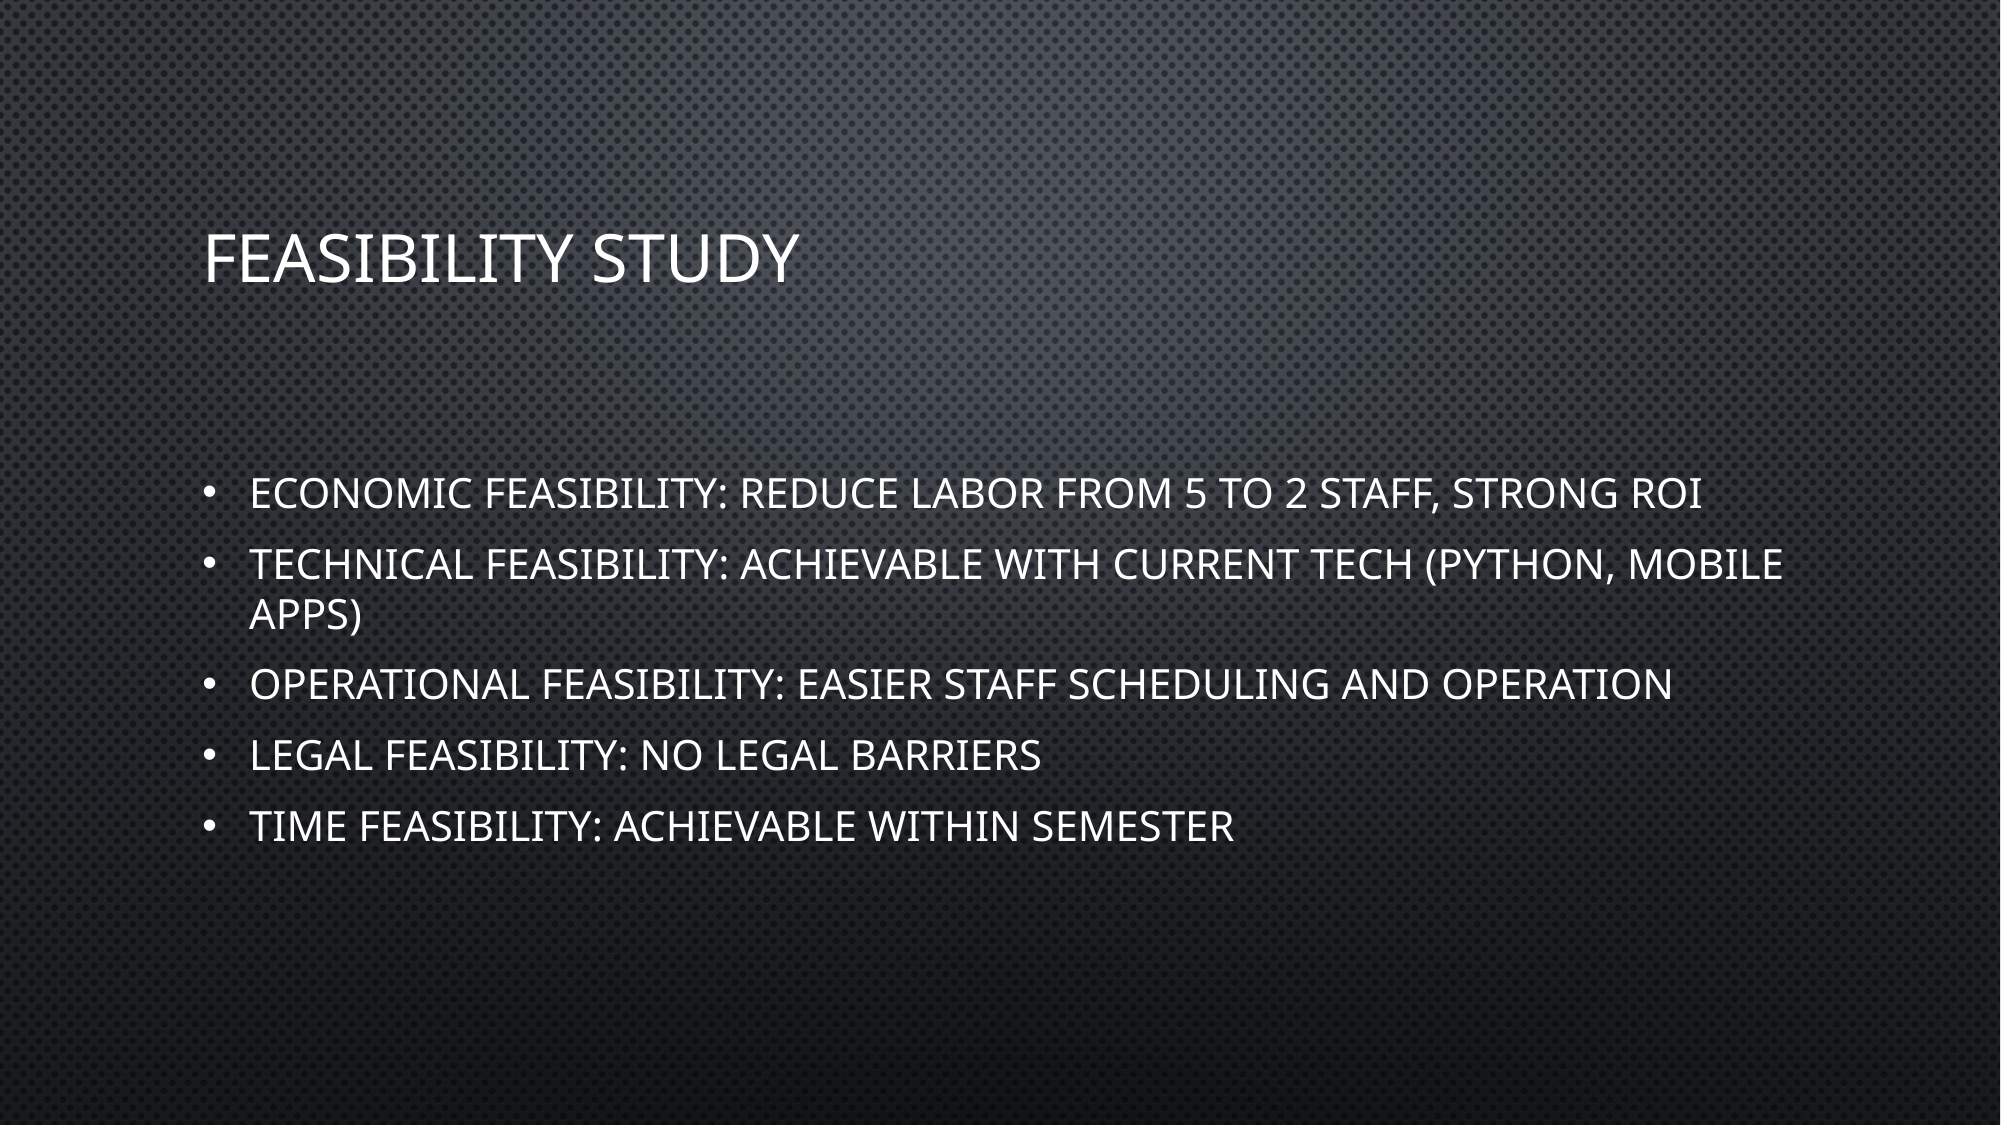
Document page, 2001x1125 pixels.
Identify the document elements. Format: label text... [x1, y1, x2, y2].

list Economic Feasibility: Reduce labor from 5 to 2 staff, strong ROI Technical Feasibility: Achievable with current tech (Python, mobile apps) Operational Feasibility: Easier staff scheduling and operation Legal Feasibility: No legal barriers Time Feasibility: Achievable within semester [187, 437, 1813, 950]
title Feasibility Study [187, 99, 1813, 413]
